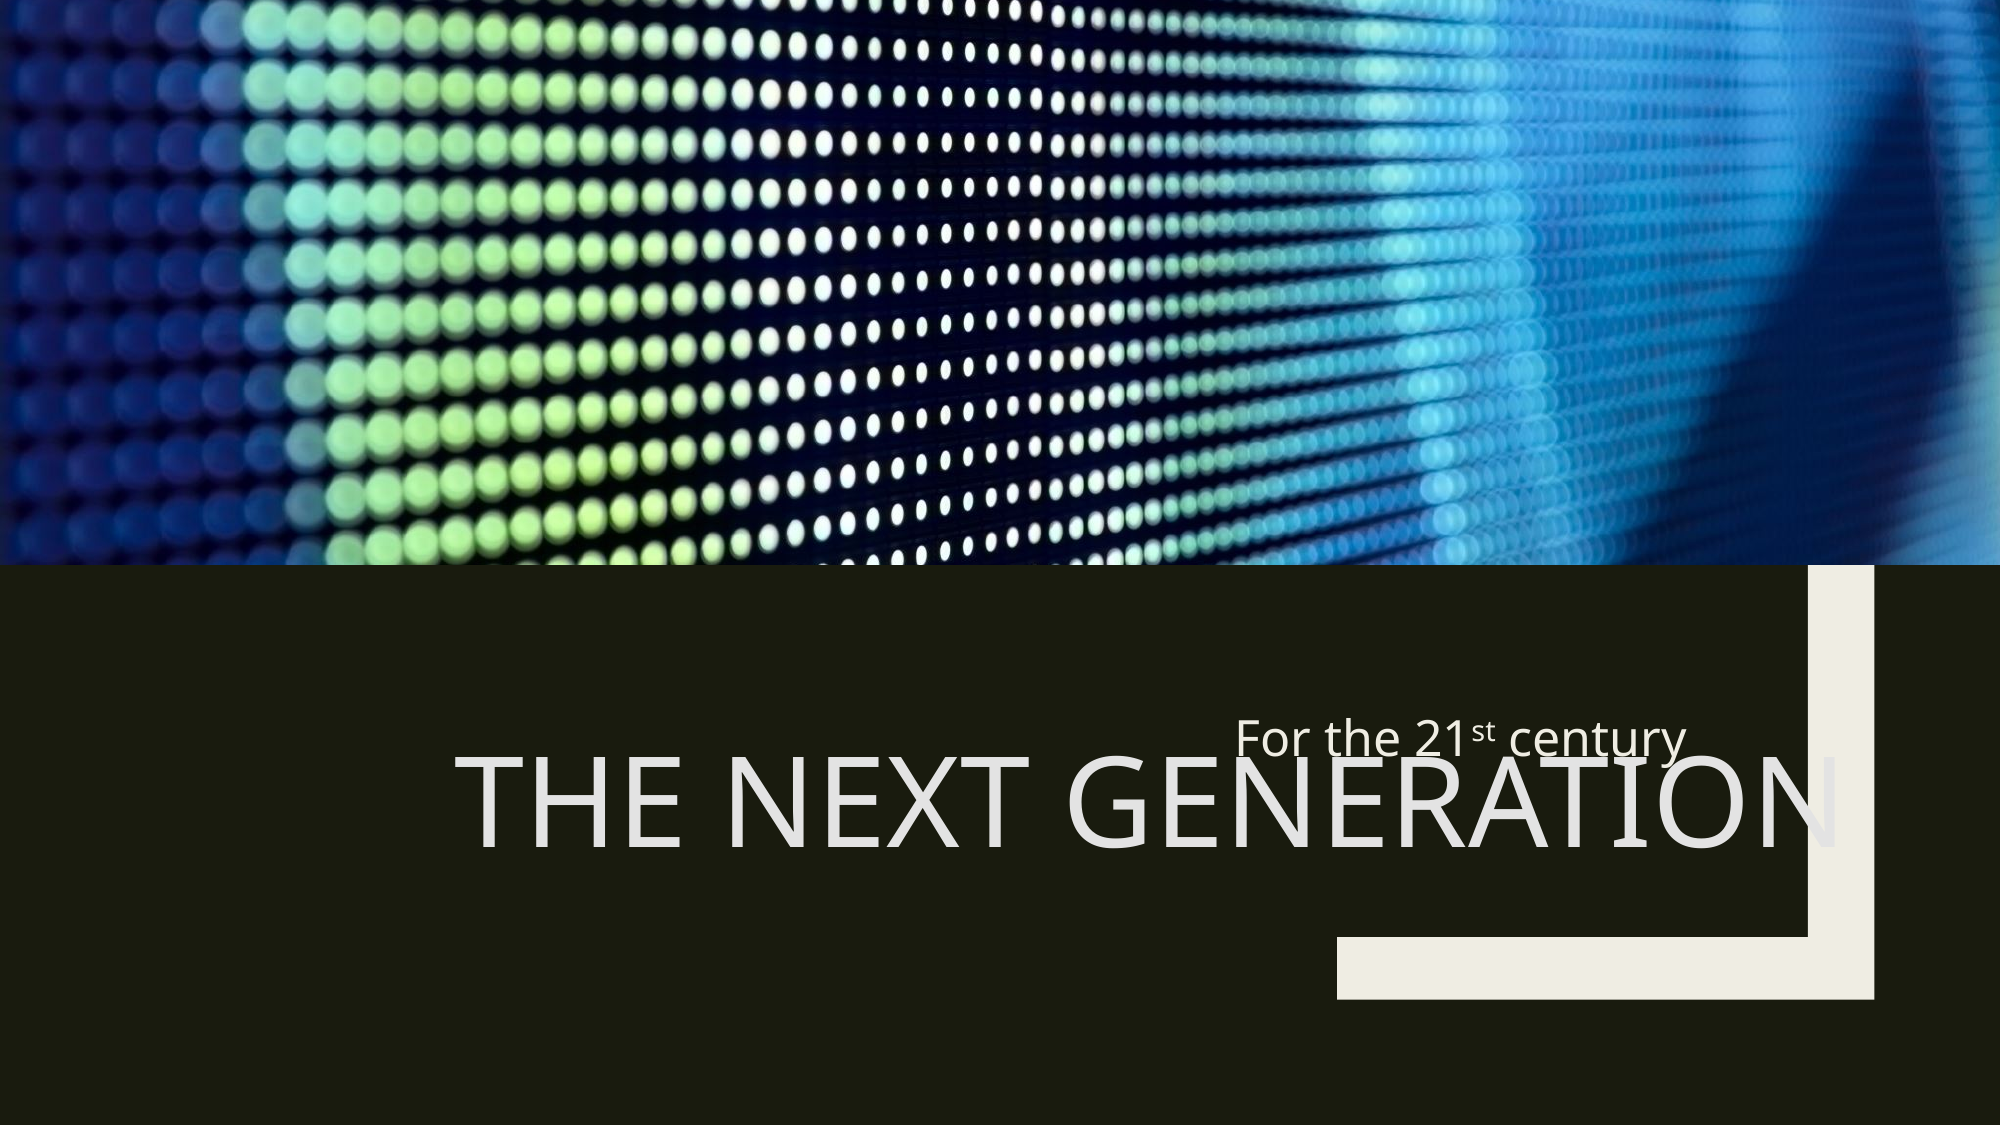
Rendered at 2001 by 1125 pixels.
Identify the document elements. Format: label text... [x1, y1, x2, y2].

picture [0, 0, 2000, 565]
title The next generation [362, 732, 1863, 1002]
list For the 21st century [125, 691, 1703, 880]
